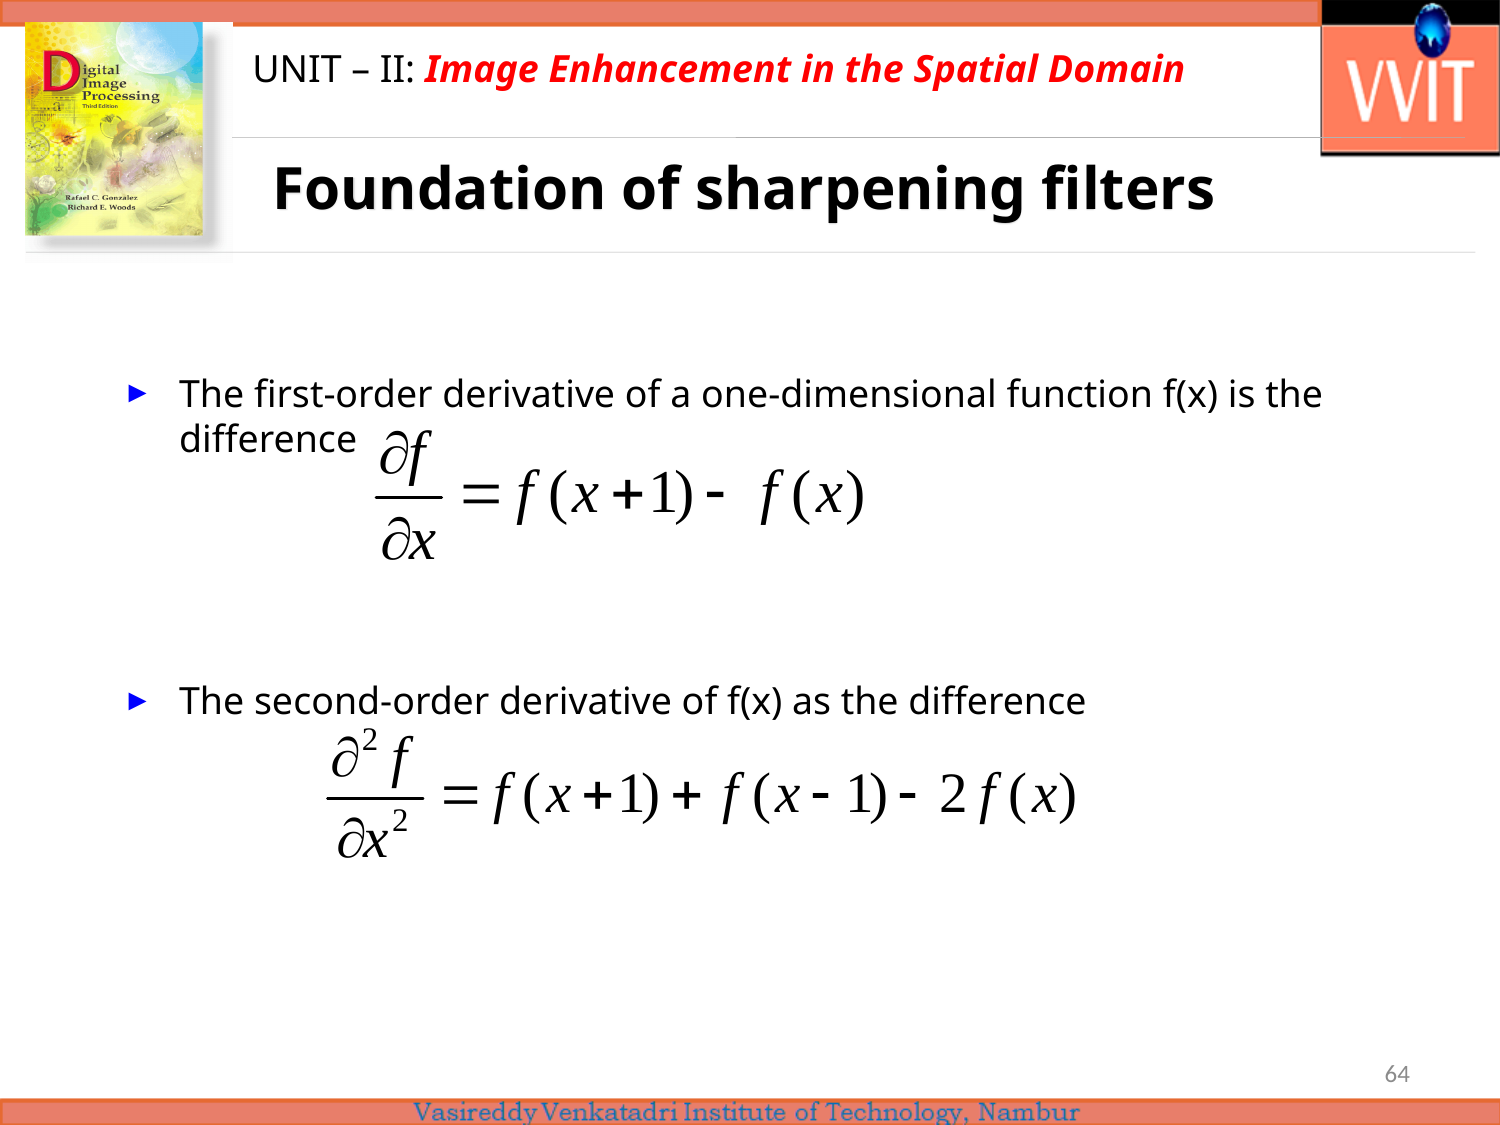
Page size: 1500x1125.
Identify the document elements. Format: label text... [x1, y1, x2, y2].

text_box UNIT – II: Image Enhancement in the Spatial Domain [237, 37, 1388, 98]
text_box Foundation of sharpening filters [258, 143, 1242, 229]
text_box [317, 712, 1090, 870]
text_box The first-order derivative of a one-dimensional function f(x) is the difference The second-order derivative of f(x) as the difference [108, 362, 1413, 750]
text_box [365, 415, 874, 574]
picture [0, 0, 1500, 1125]
slide_number 64 [1074, 1042, 1425, 1103]
